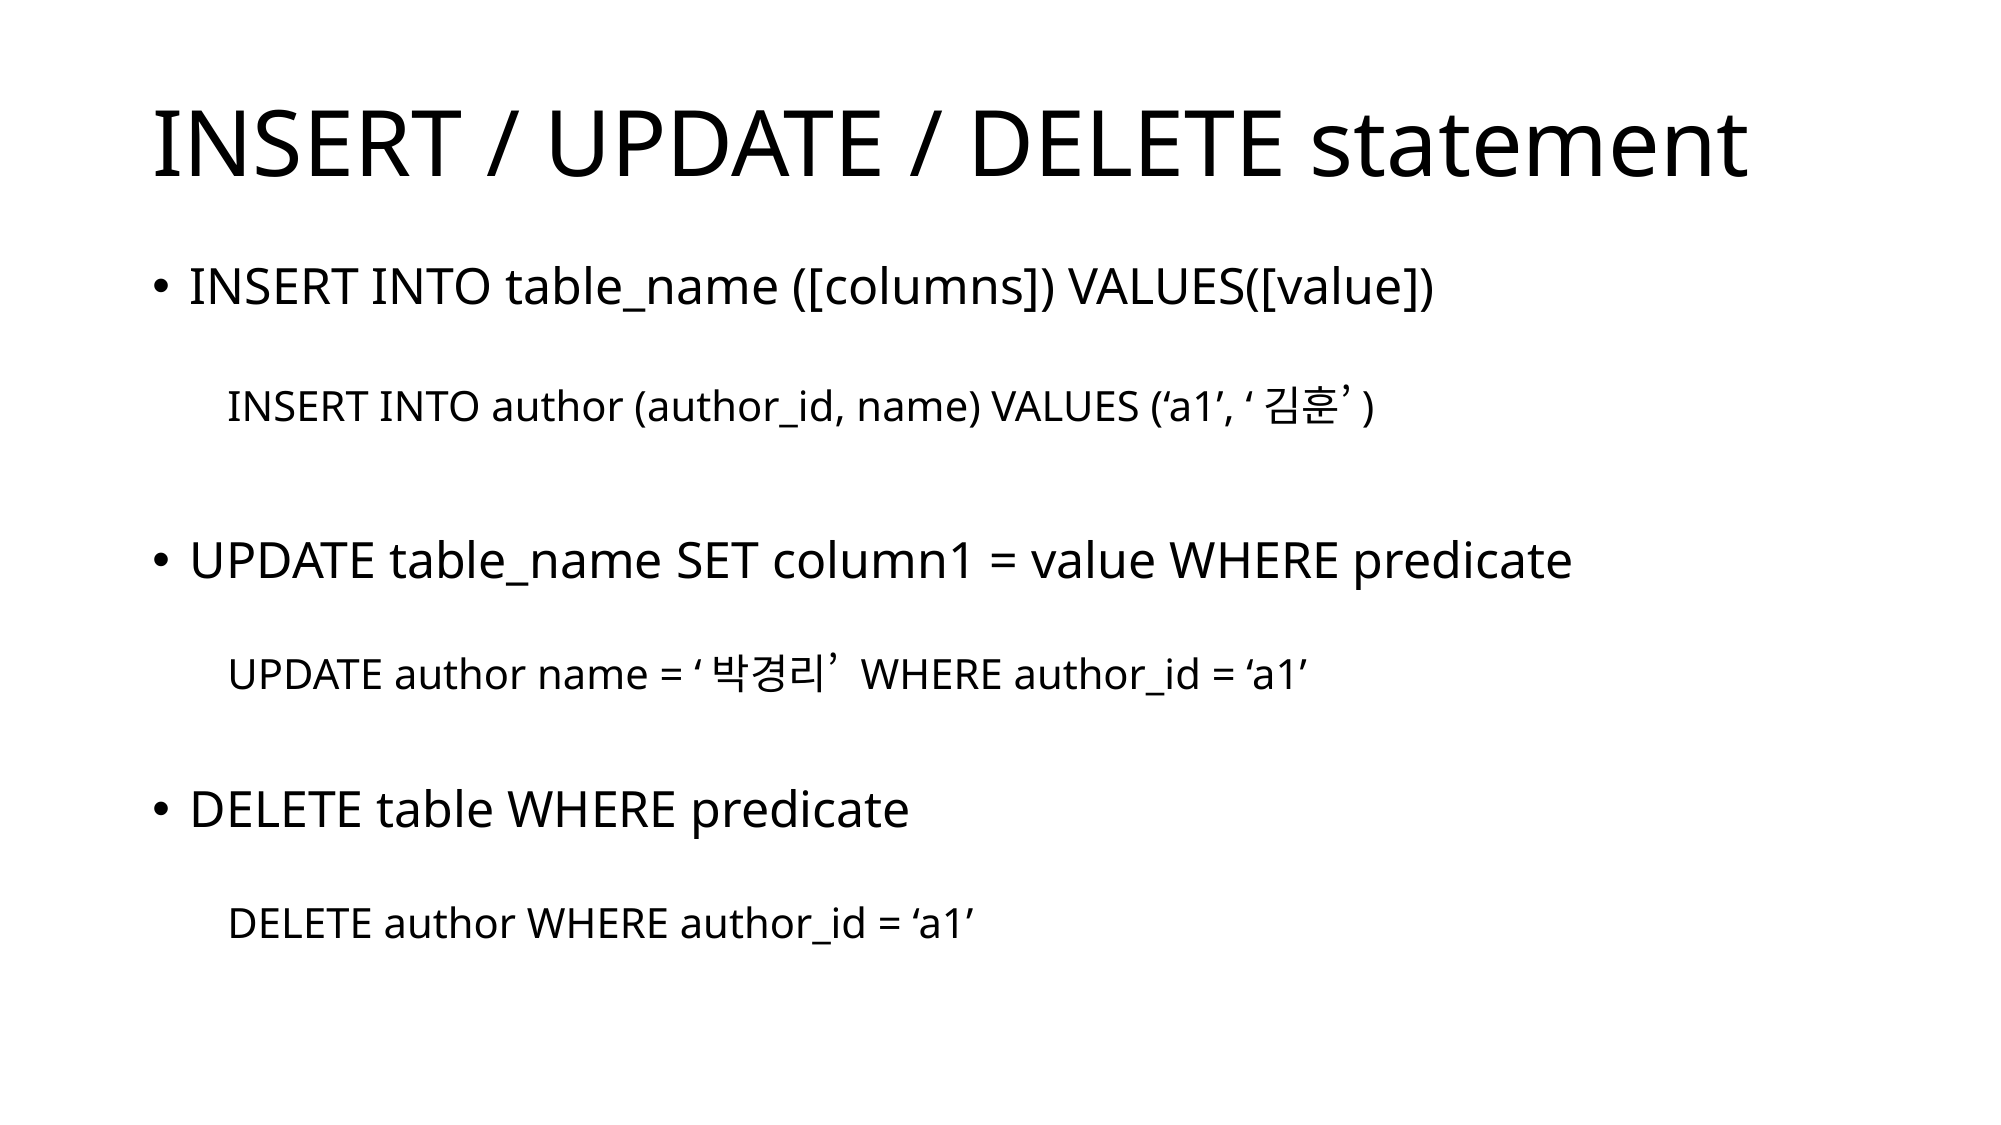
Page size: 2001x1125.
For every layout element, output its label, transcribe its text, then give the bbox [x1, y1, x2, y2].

title INSERT / UPDATE / DELETE statement [137, 59, 1863, 234]
list INSERT INTO table_name ([columns]) VALUES([value]) INSERT INTO author (author_id, name) VALUES (‘a1’, ‘김훈’) UPDATE table_name SET column1 = value WHERE predicate UPDATE author name = ‘박경리’ WHERE author_id = ‘a1’ DELETE table WHERE predicate DELETE author WHERE author_id = ‘a1’ [137, 253, 1910, 968]
